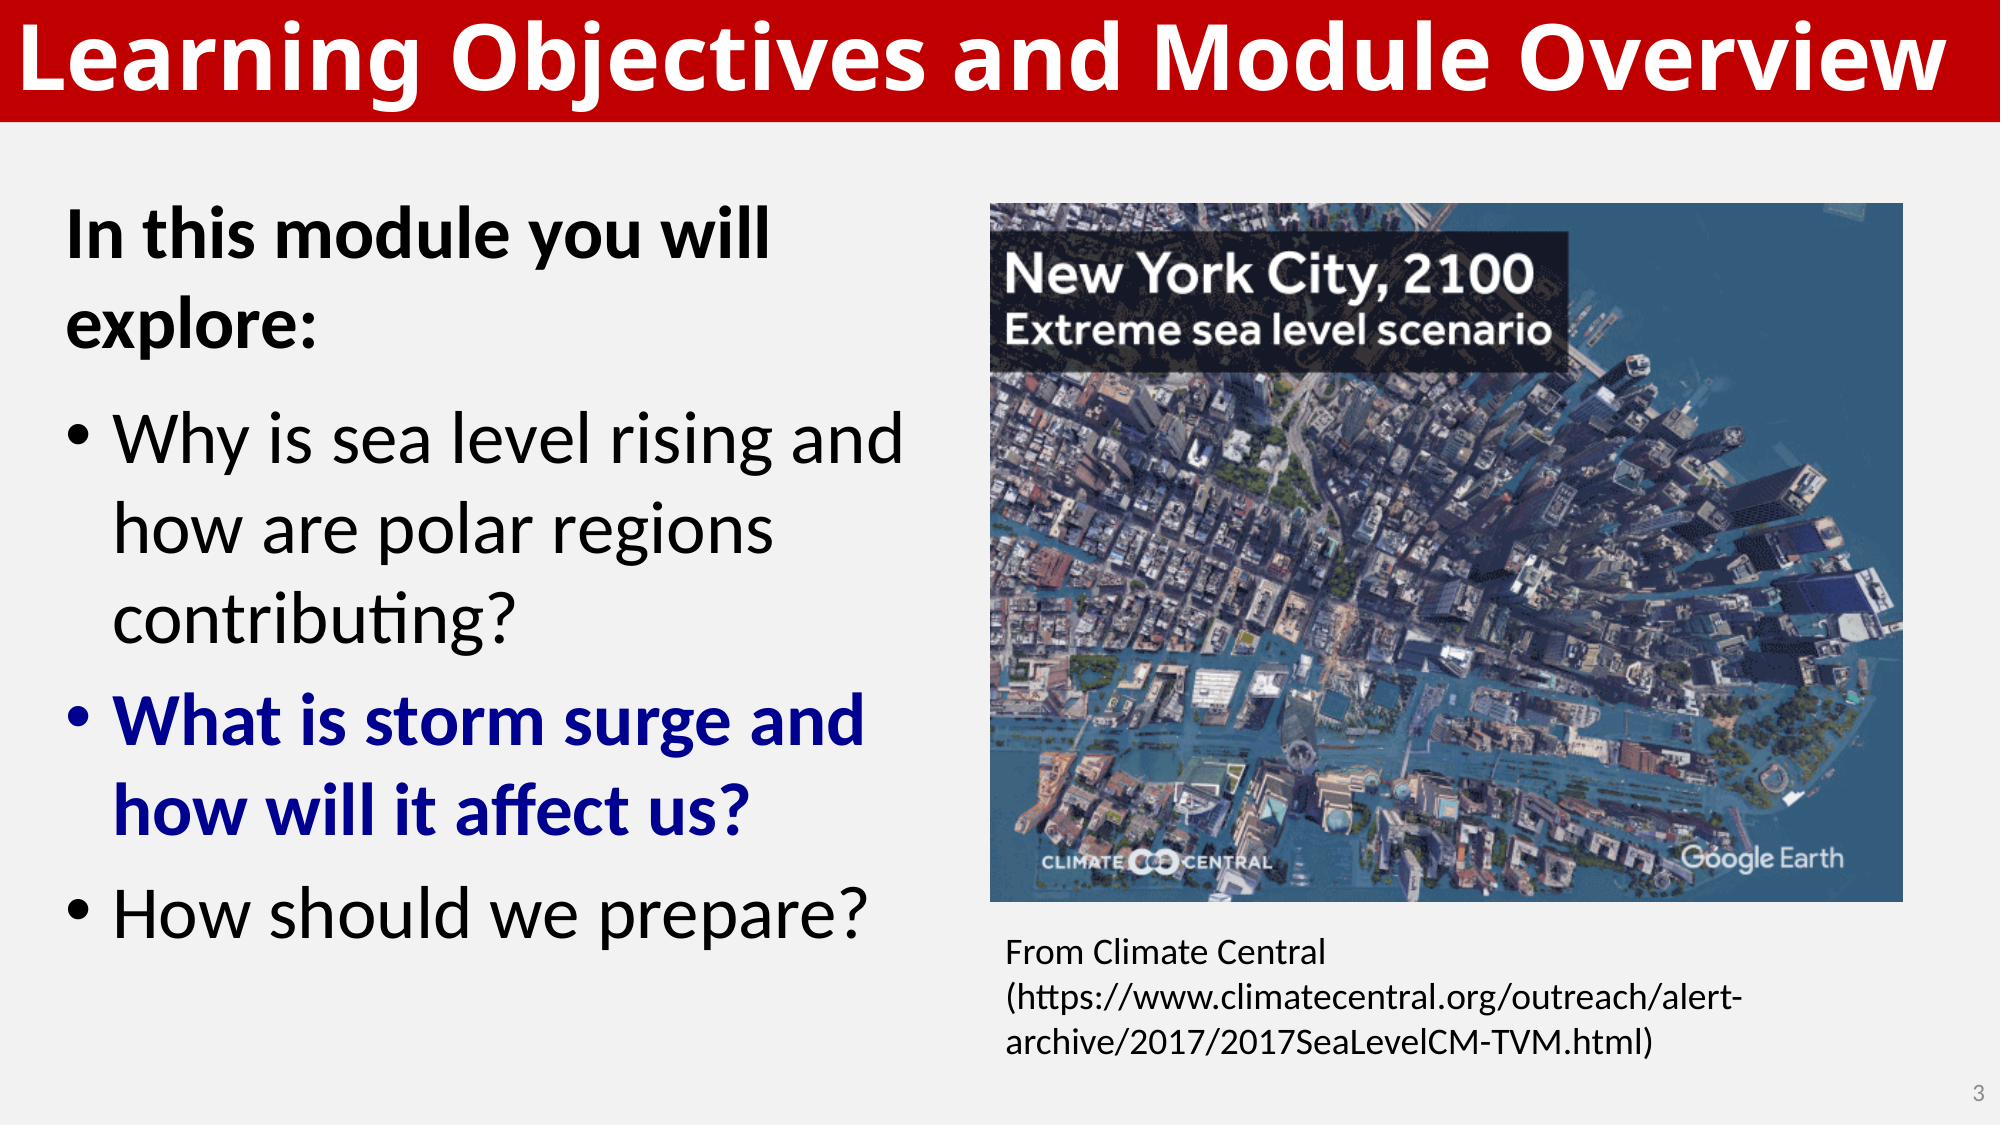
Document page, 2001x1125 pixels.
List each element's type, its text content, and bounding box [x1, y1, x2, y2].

title Learning Objectives and Module Overview [0, 0, 2000, 123]
text_box From Climate Central (https://www.climatecentral.org/outreach/alert-archive/2017/2017SeaLevelCM-TVM.html) [990, 919, 1883, 1070]
picture [990, 202, 1903, 902]
text_box In this module you will explore: Why is sea level rising and how are polar regions contributing? What is storm surge and how will it affect us? How should we prepare? [50, 175, 991, 961]
slide_number 3 [1550, 1061, 2000, 1122]
